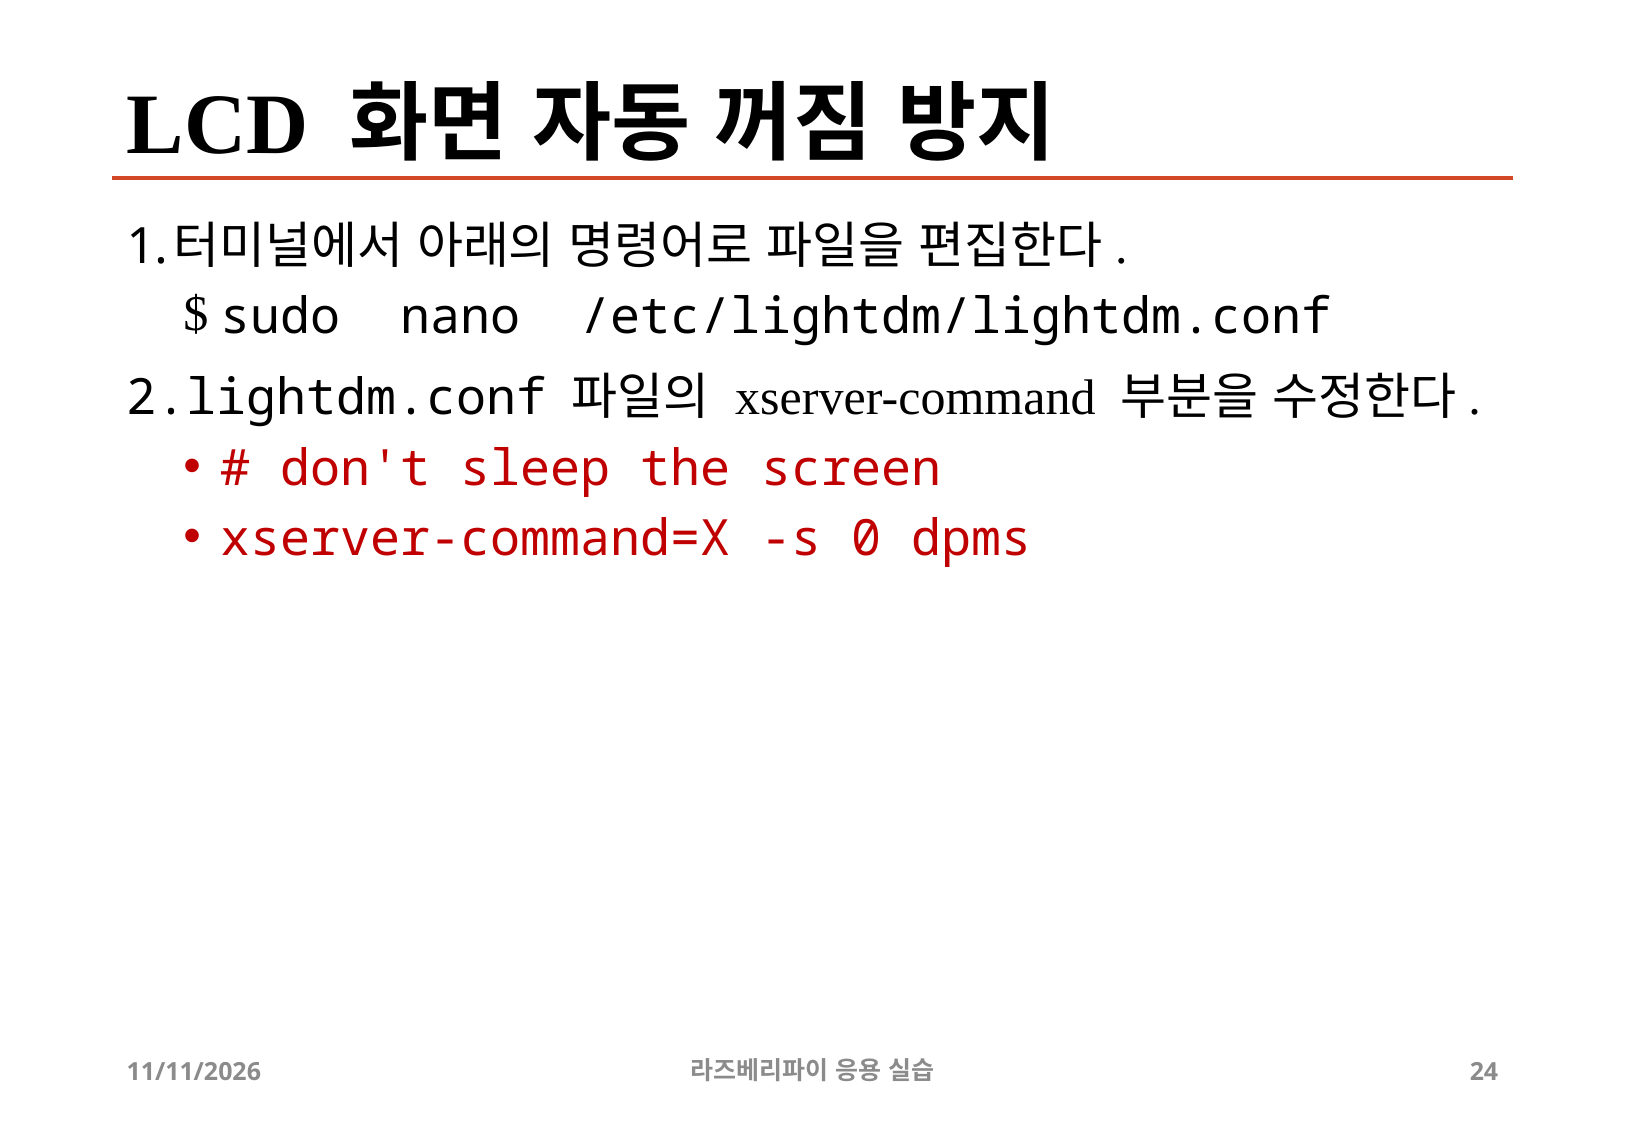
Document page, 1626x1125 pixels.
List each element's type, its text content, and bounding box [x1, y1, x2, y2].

title LCD 화면 자동 꺼짐 방지 [111, 59, 1514, 179]
list 터미널에서 아래의 명령어로 파일을 편집한다. sudo nano /etc/lightdm/lightdm.conf lightdm.conf 파일의 xserver-command 부분을 수정한다. # don't sleep the screen xserver-command=X -s 0 dpms [111, 205, 1546, 791]
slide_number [111, 1042, 478, 1103]
slide_number 24 [1147, 1042, 1514, 1103]
footer 라즈베리파이 응용 실습 [538, 1042, 1087, 1103]
